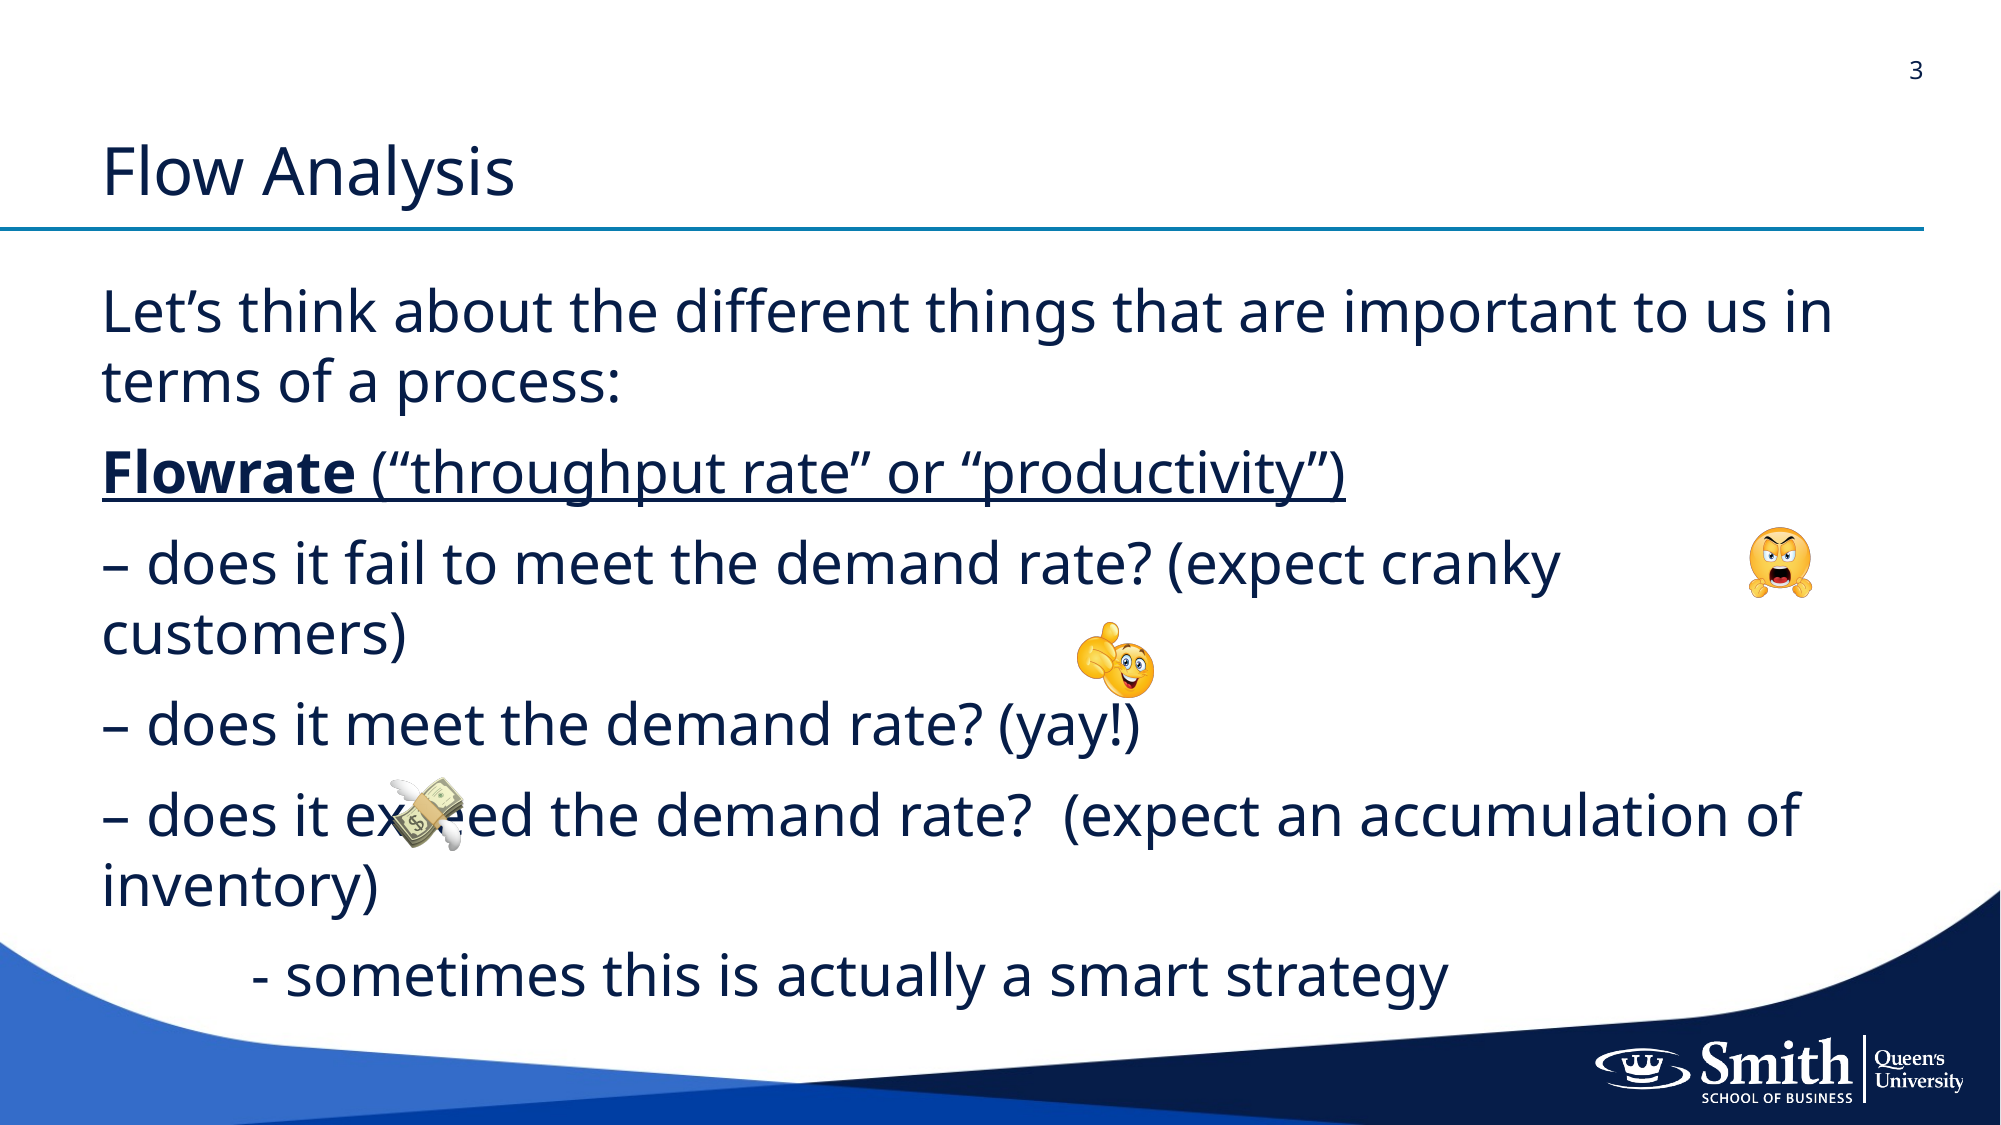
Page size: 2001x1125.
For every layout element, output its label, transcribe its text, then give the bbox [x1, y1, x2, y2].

list Let’s think about the different things that are important to us in terms of a process: Flowrate (“throughput rate” or “productivity”) – does it fail to meet the demand rate? (expect cranky customers) – does it meet the demand rate? (yay!) – does it exceed the demand rate? (expect an accumulation of inventory) - sometimes this is actually a smart strategy [101, 274, 1865, 913]
picture [0, 0, 2001, 1125]
title Flow Analysis [101, 56, 1644, 210]
